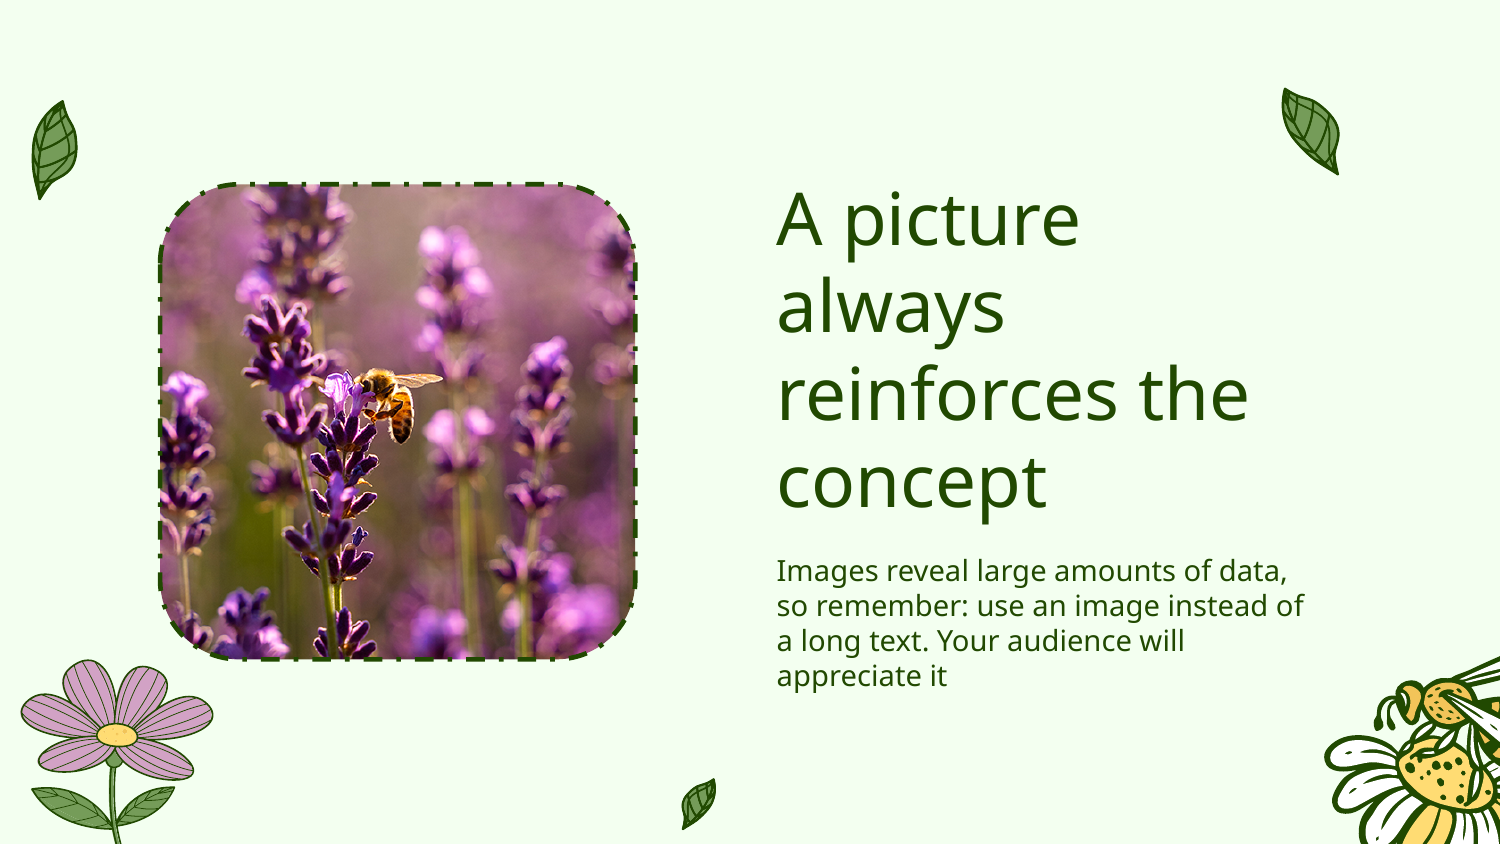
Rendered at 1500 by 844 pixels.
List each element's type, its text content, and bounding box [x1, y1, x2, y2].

title A picture always reinforces the concept [761, 171, 1340, 537]
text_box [19, 659, 215, 844]
subtitle Images reveal large amounts of data, so remember: use an image instead of a long text. Your audience will appreciate it [761, 537, 1340, 672]
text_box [1281, 88, 1340, 175]
picture [159, 183, 636, 660]
